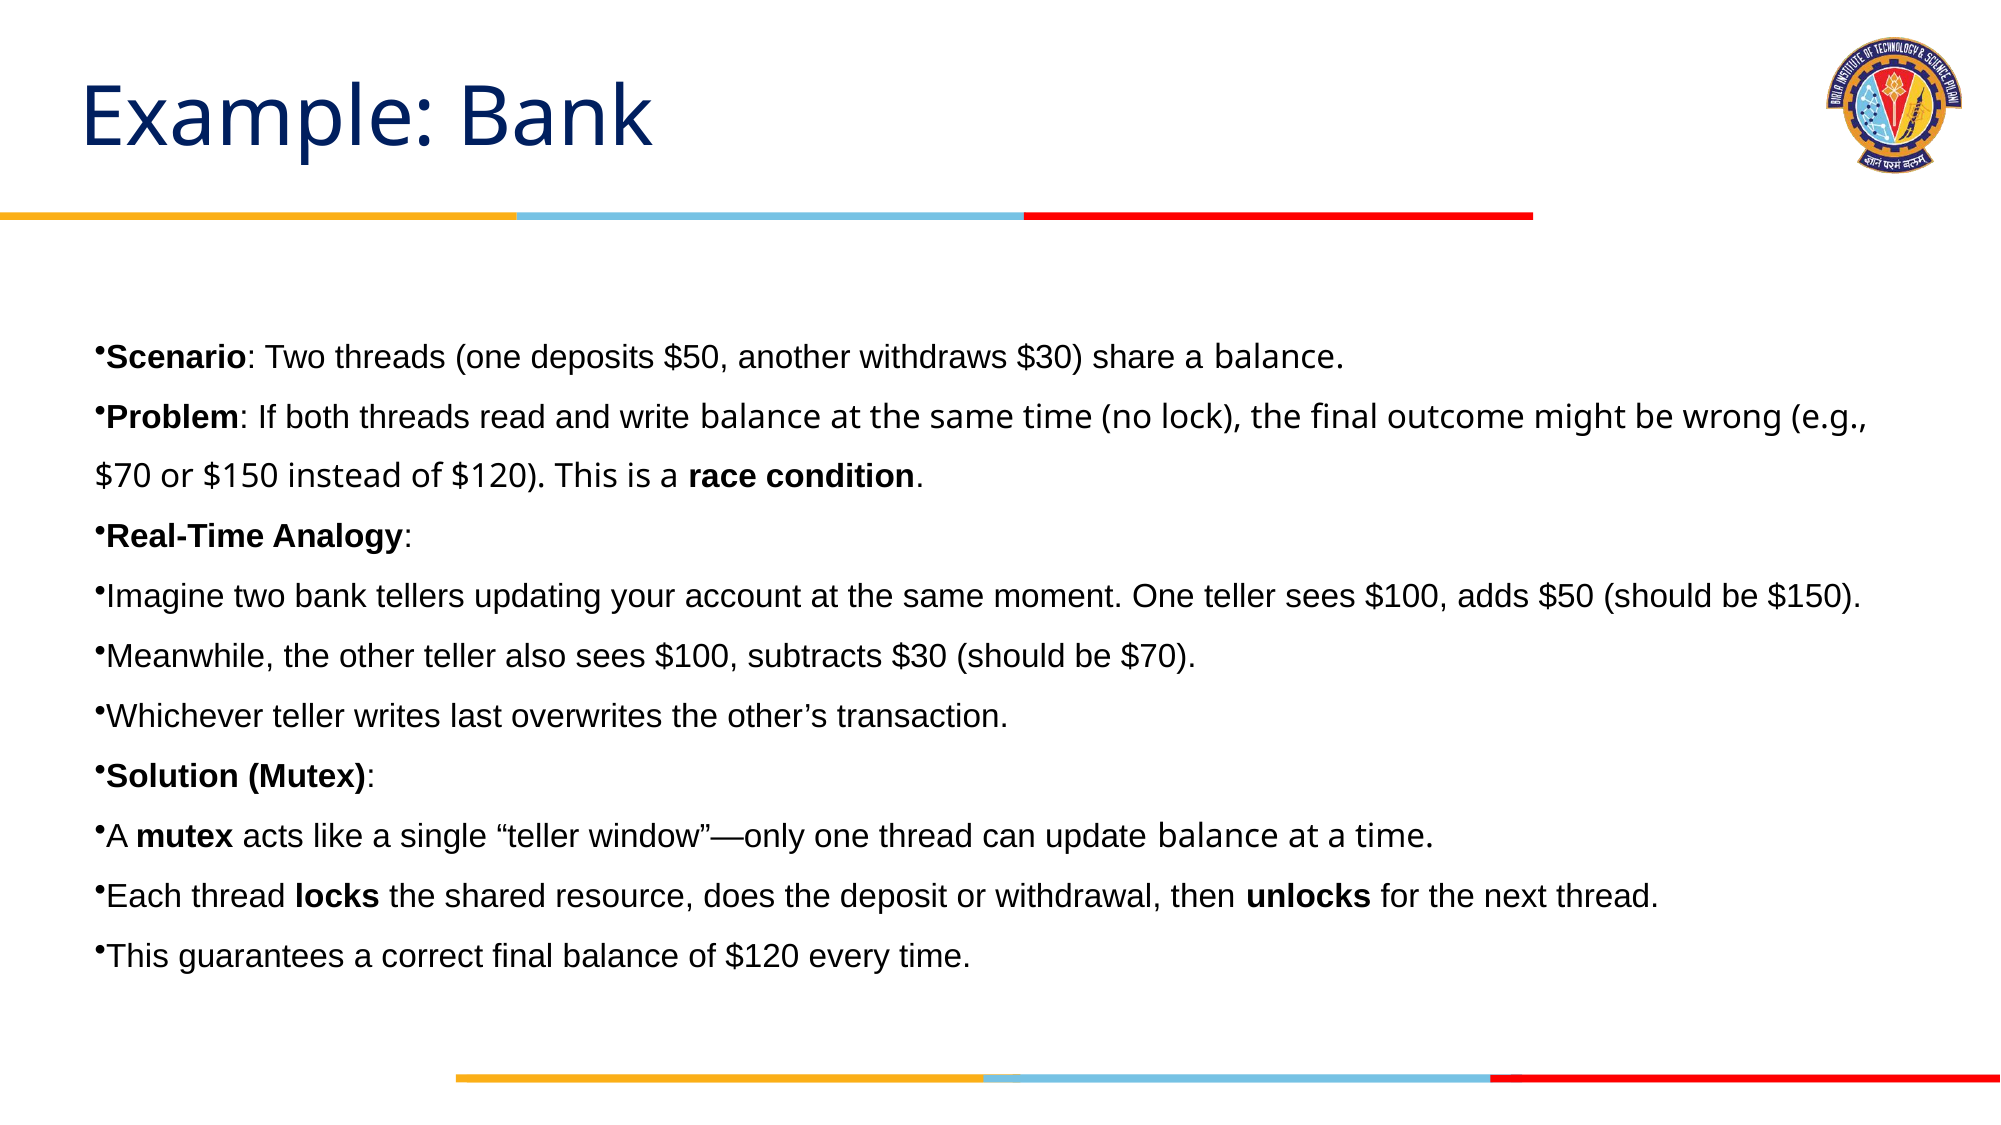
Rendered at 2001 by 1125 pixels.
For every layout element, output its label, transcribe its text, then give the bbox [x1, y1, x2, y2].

title Example: Bank [79, 62, 1921, 167]
picture [1826, 37, 1962, 174]
list Scenario: Two threads (one deposits $50, another withdraws $30) share a balance. Problem: If both threads read and write balance at the same time (no lock), the final outcome might be wrong (e.g., $70 or $150 instead of $120). This is a race condition. Real-Time Analogy: Imagine two bank tellers updating your account at the same moment. One teller sees $100, adds $50 (should be $150). Meanwhile, the other teller also sees $100, subtracts $30 (should be $70). Whichever teller writes last overwrites the other’s transaction. Solution (Mutex): A mutex acts like a single “teller window”—only one thread can update balance at a time. Each thread locks the shared resource, does the deposit or withdrawal, then unlocks for the next thread. This guarantees a correct final balance of $120 every time. [79, 307, 1921, 1022]
